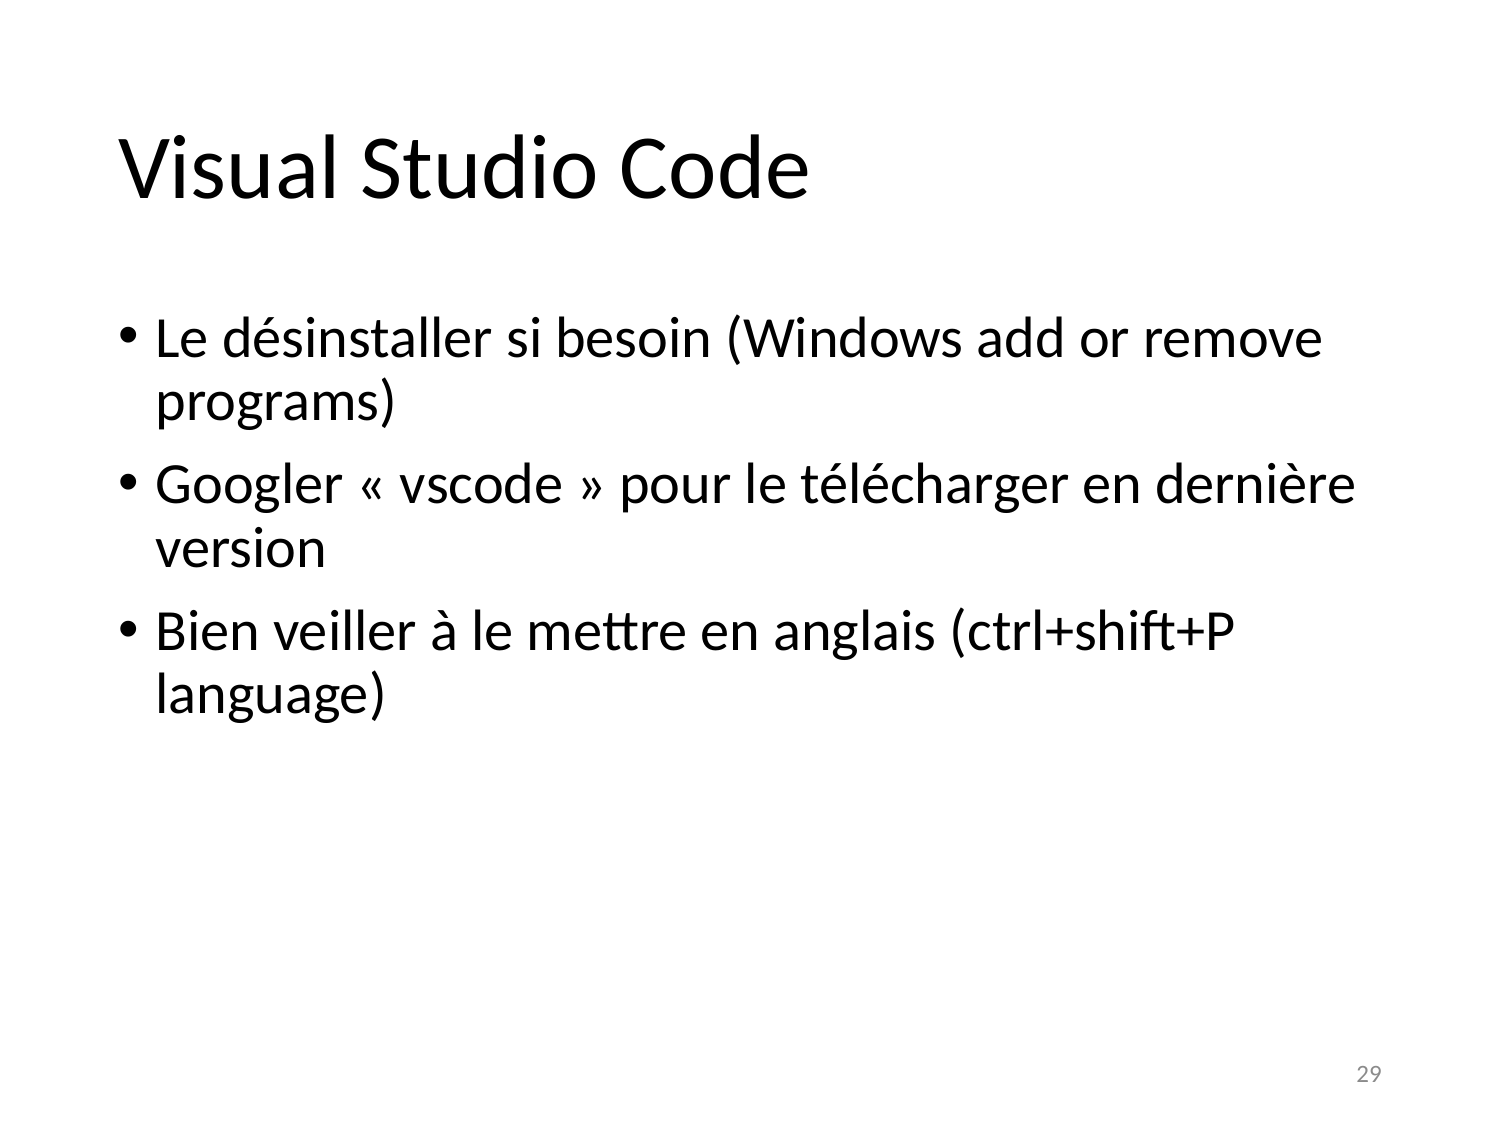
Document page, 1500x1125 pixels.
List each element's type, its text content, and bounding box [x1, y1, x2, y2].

title Visual Studio Code [103, 59, 1397, 278]
slide_number 29 [1059, 1042, 1397, 1103]
list Le désinstaller si besoin (Windows add or remove programs) Googler « vscode » pour le télécharger en dernière version Bien veiller à le mettre en anglais (ctrl+shift+P language) [103, 299, 1397, 1014]
